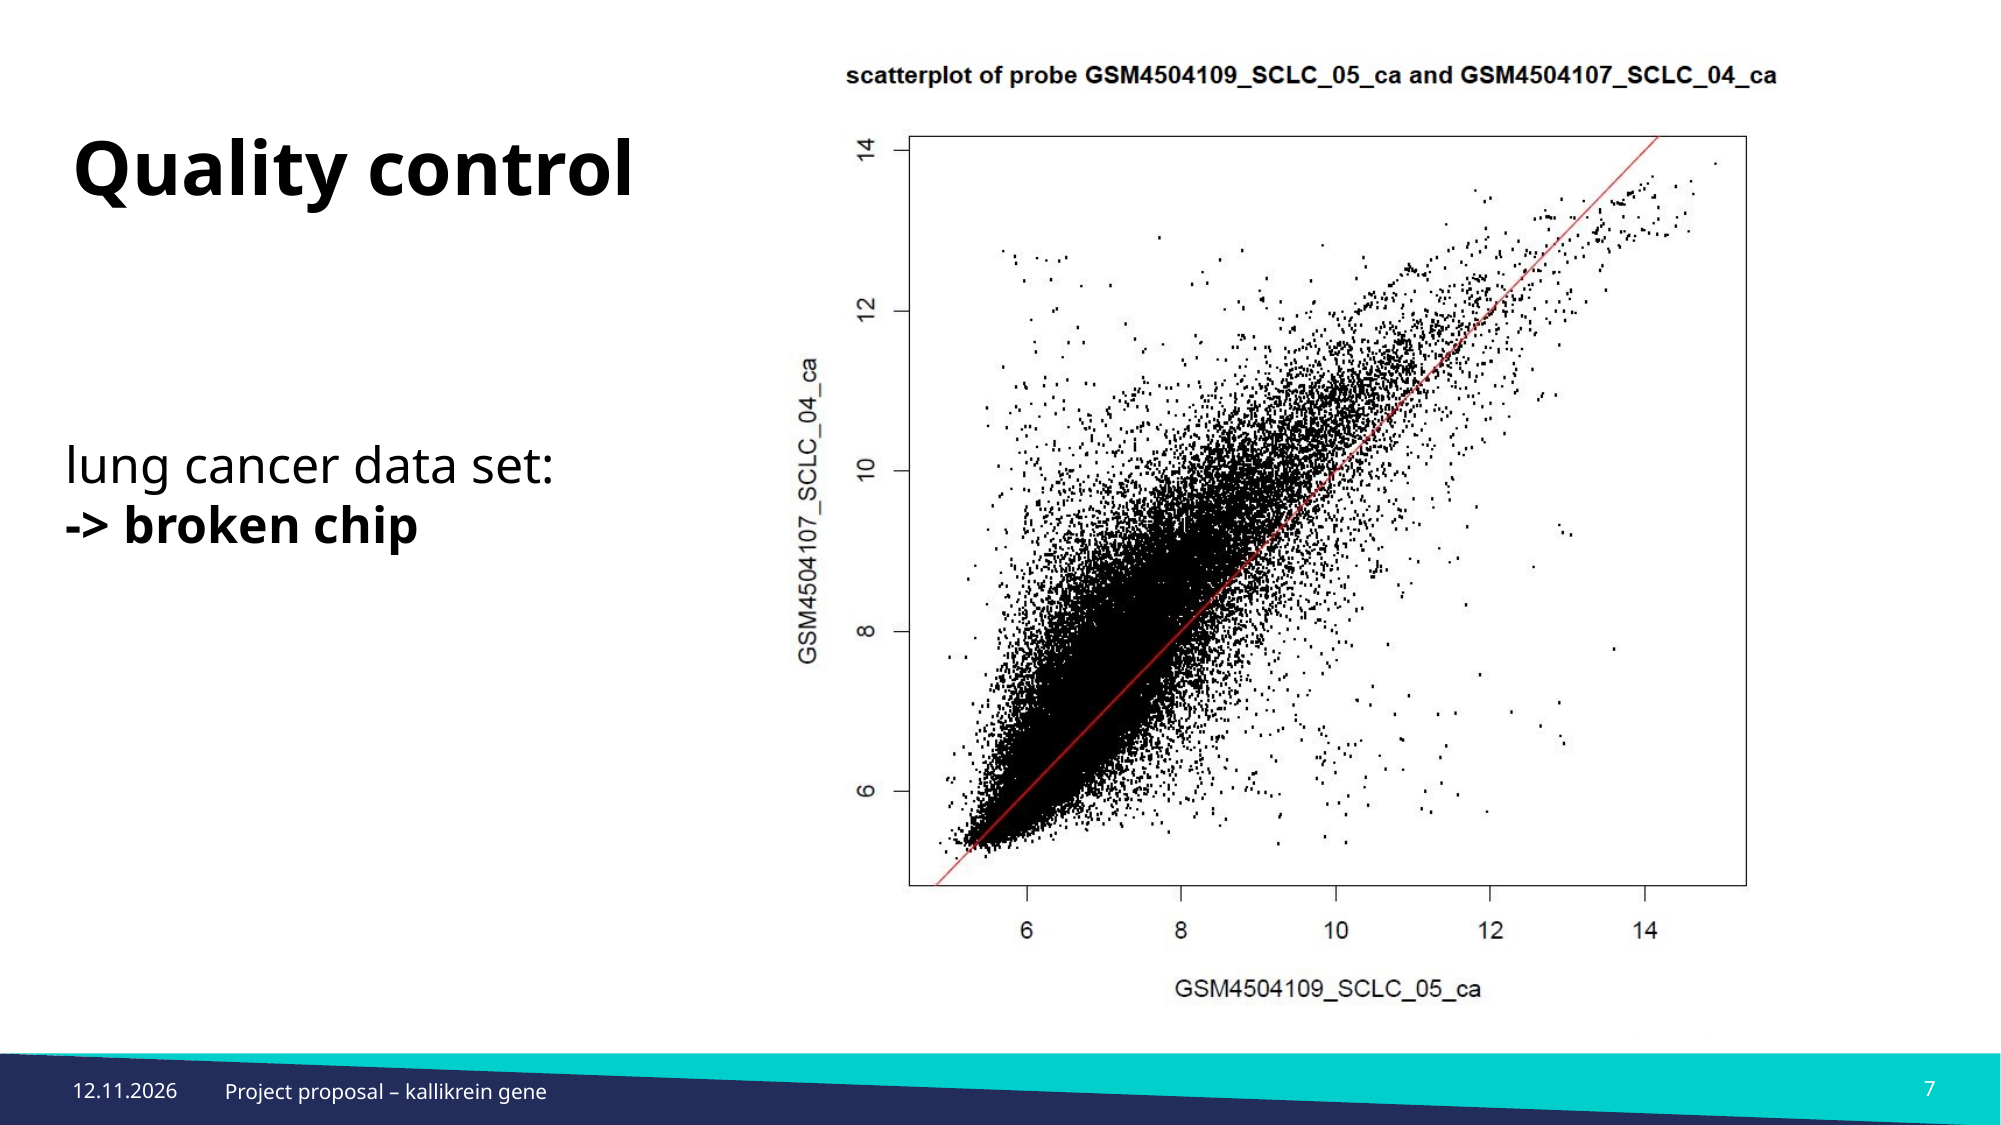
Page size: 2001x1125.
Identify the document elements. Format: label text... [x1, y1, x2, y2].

text_box 7 [1900, 1068, 1959, 1125]
text_box lung cancer data set: -> broken chip [57, 425, 575, 562]
text_box 19.07.21 [57, 1069, 211, 1112]
text_box Project proposal – kallikrein gene [210, 1071, 748, 1121]
picture [790, 17, 1810, 1040]
text_box Quality control [57, 86, 754, 246]
